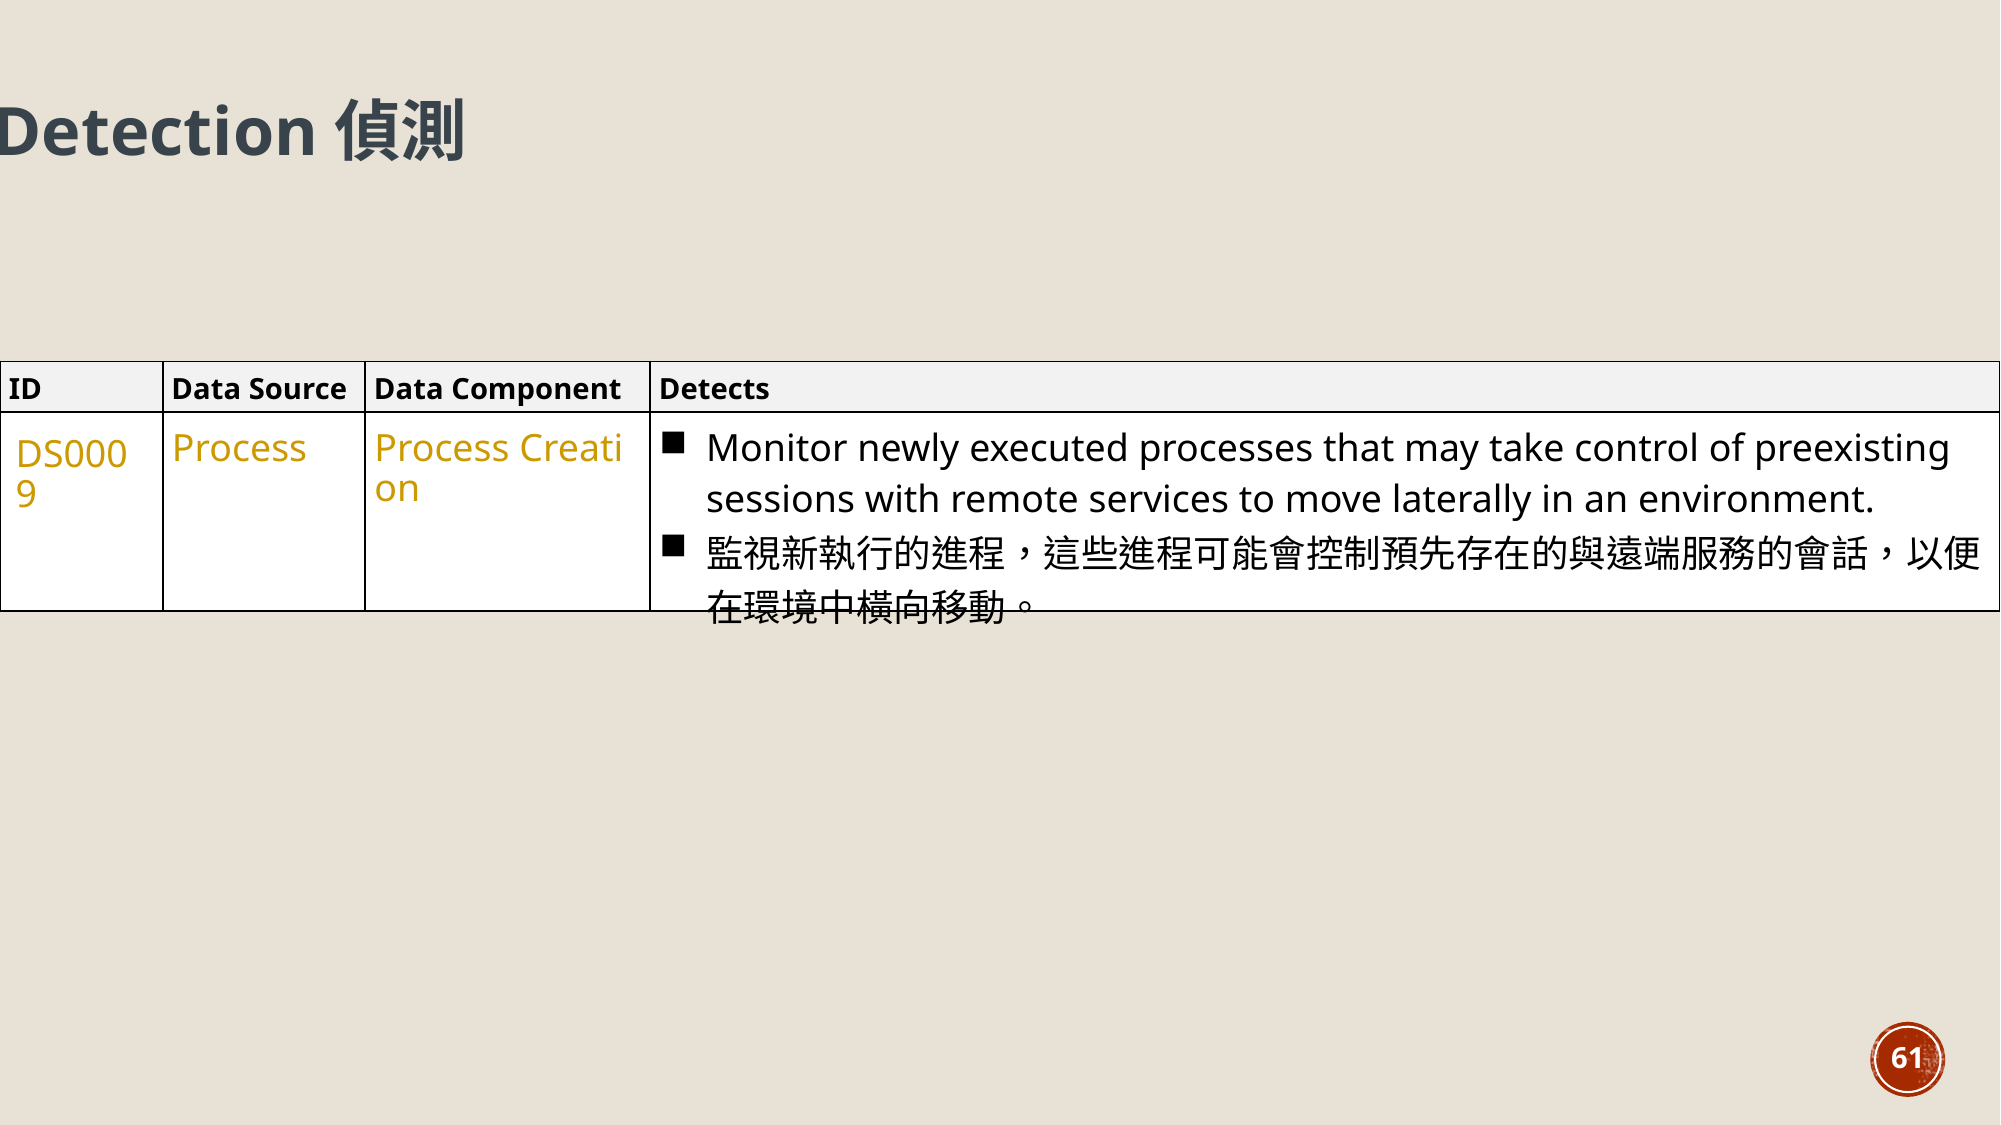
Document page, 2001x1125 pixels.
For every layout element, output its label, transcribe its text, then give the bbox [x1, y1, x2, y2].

table_cell Process Creation [366, 413, 649, 610]
table_cell Monitor newly executed processes that may take control of preexisting sessions with remote services to move laterally in an environment. 監視新執行的進程，這些進程可能會控制預先存在的與遠端服務的會話，以便在環境中橫向移動。 [651, 413, 1999, 610]
slide_number 61 [1855, 1028, 1961, 1089]
table_cell Process [164, 413, 364, 610]
table_header Detects [651, 362, 1999, 411]
table_header Data Component [366, 362, 649, 411]
table_cell DS0009 [1, 413, 162, 610]
table_header Data Source [164, 362, 364, 411]
text_box Detection偵測 [0, 81, 483, 177]
table_header ID [1, 362, 162, 411]
